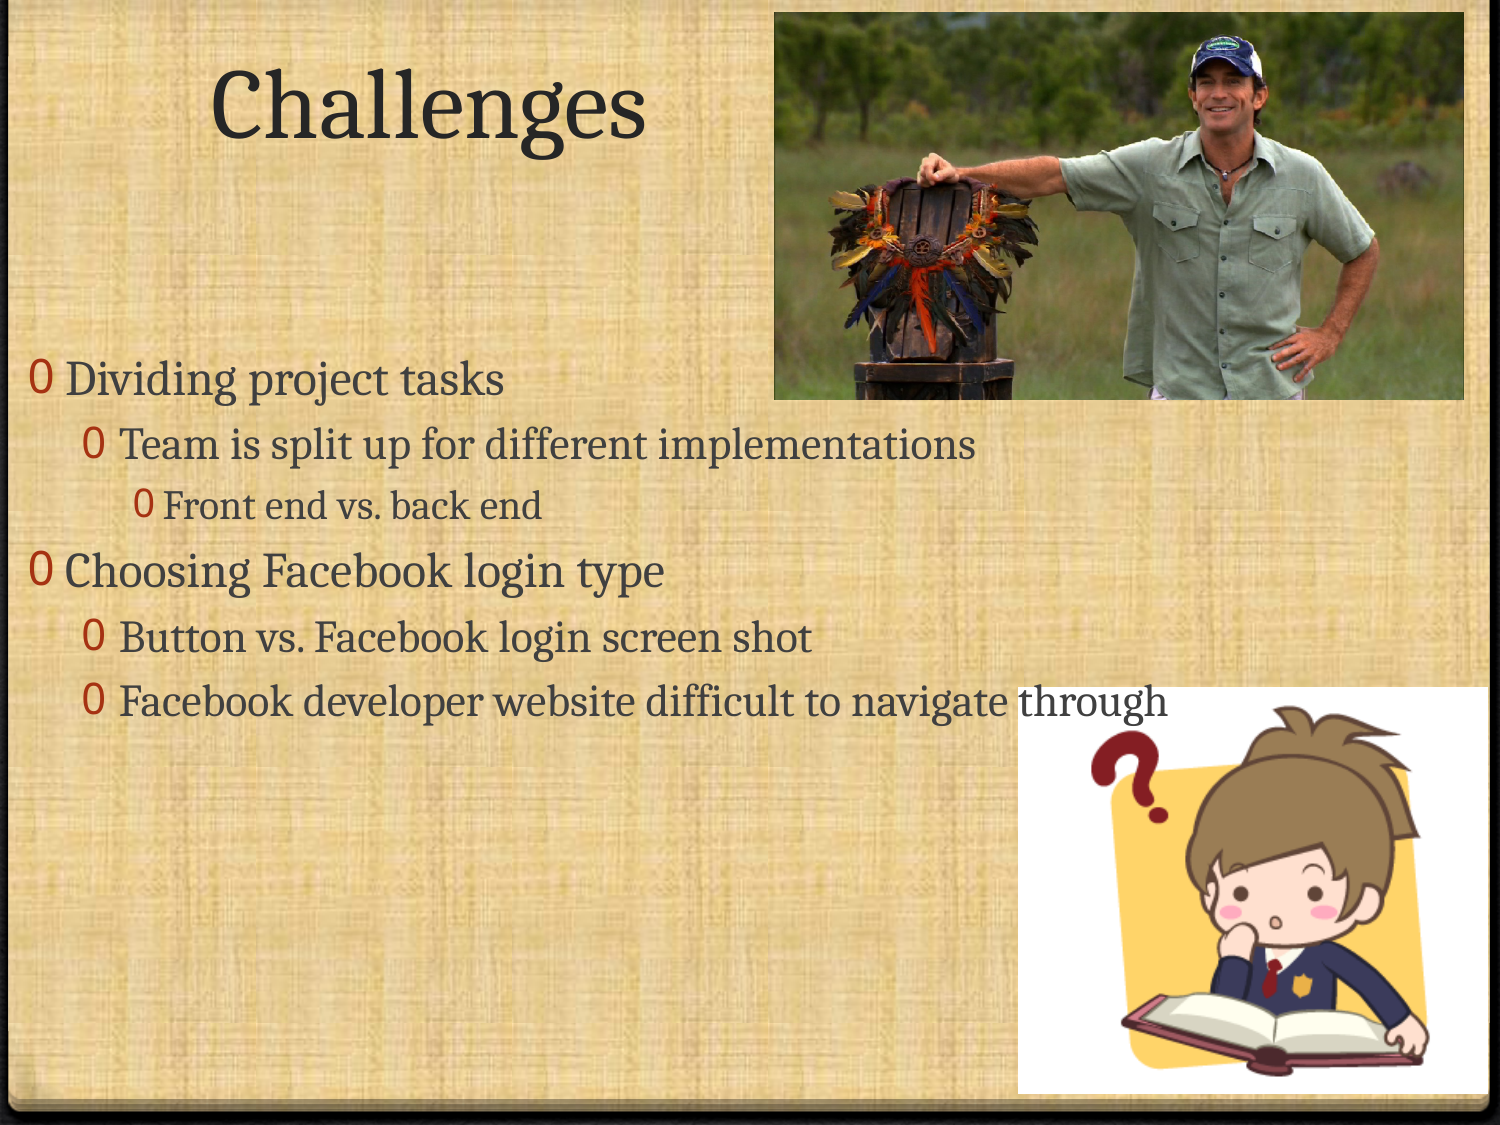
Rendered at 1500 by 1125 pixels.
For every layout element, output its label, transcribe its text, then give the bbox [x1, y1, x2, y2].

picture [0, 0, 1500, 1125]
title Challenges [24, 11, 771, 186]
list Dividing project tasks Team is split up for different implementations Front end vs. back end Choosing Facebook login type Button vs. Facebook login screen shot Facebook developer website difficult to navigate through [12, 337, 1238, 986]
